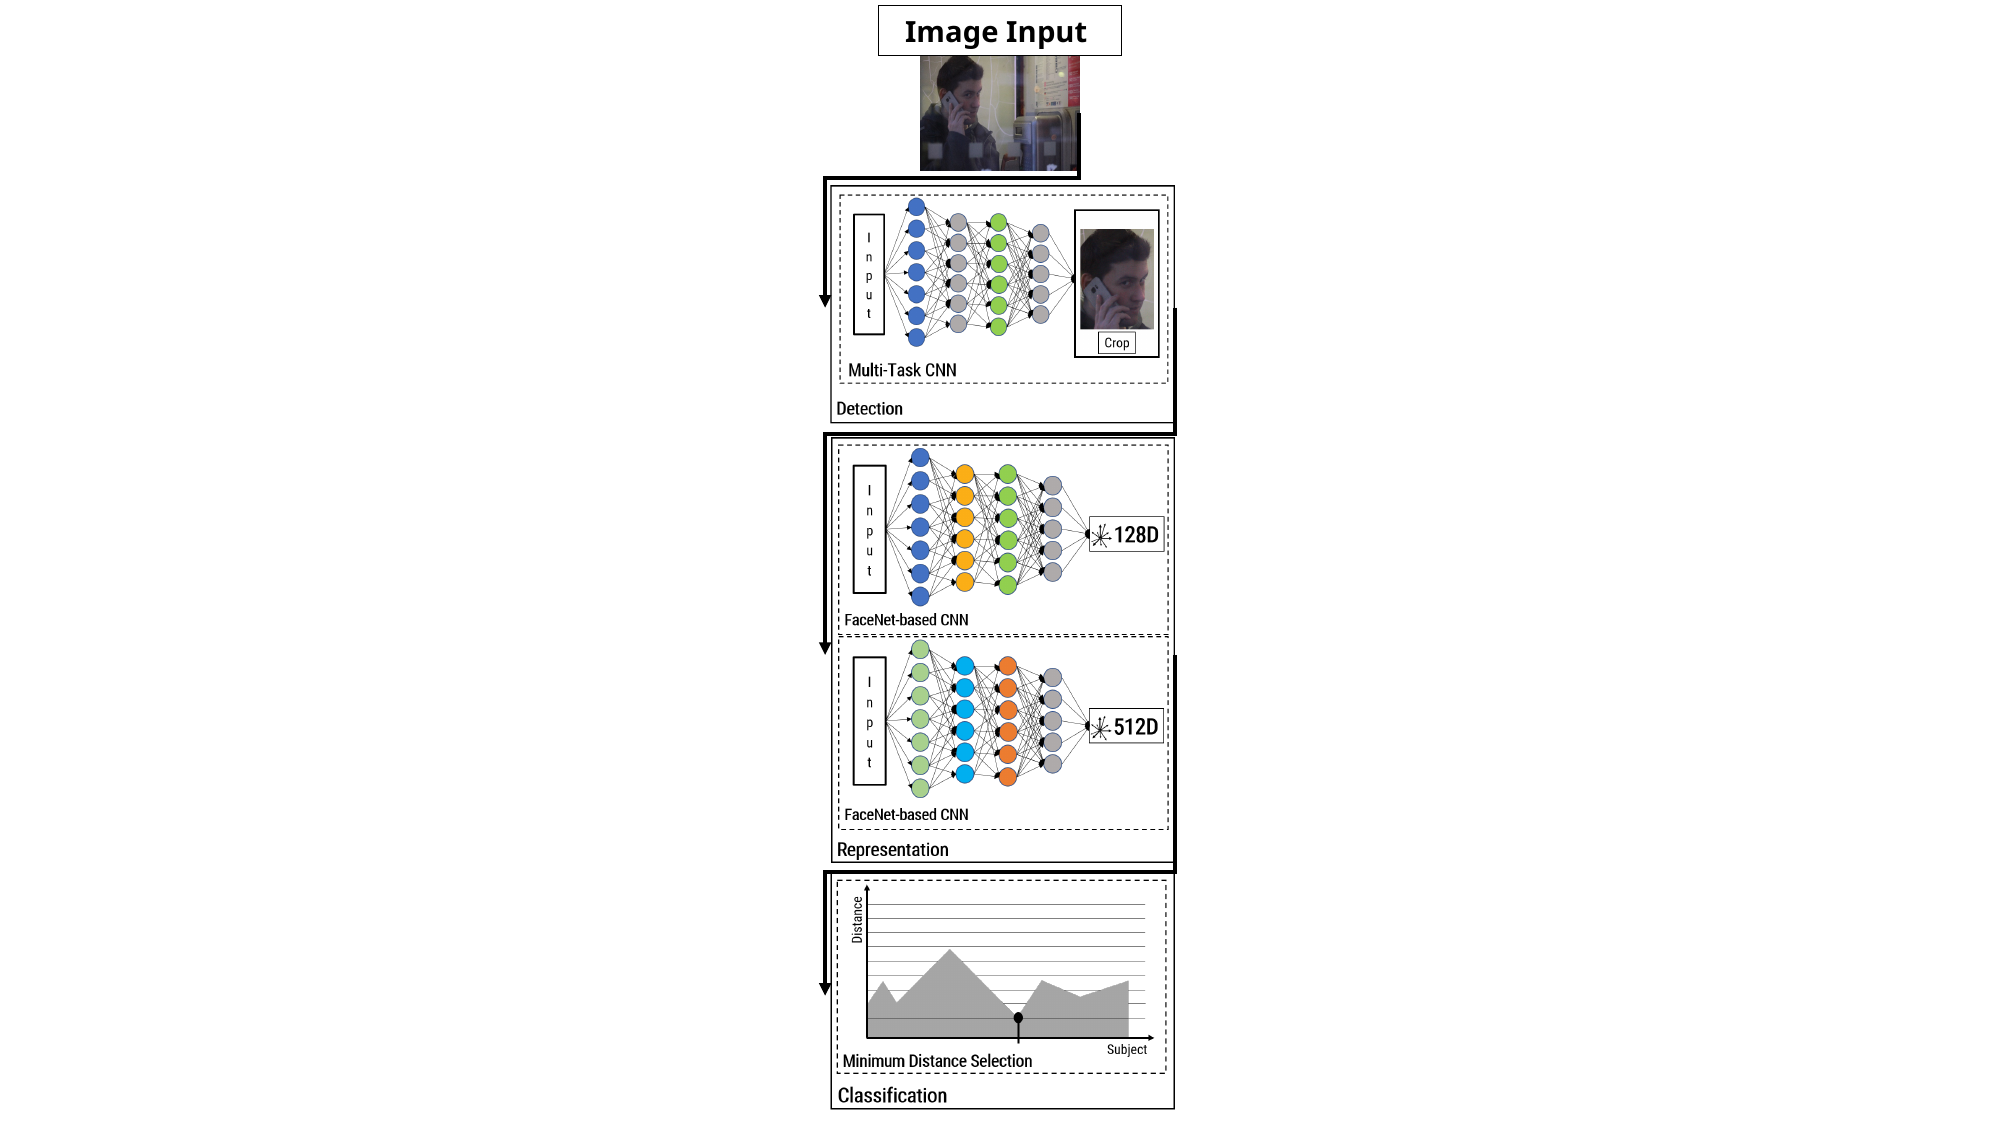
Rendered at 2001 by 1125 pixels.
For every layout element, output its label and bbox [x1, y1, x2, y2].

text_box [825, 5, 1175, 1120]
